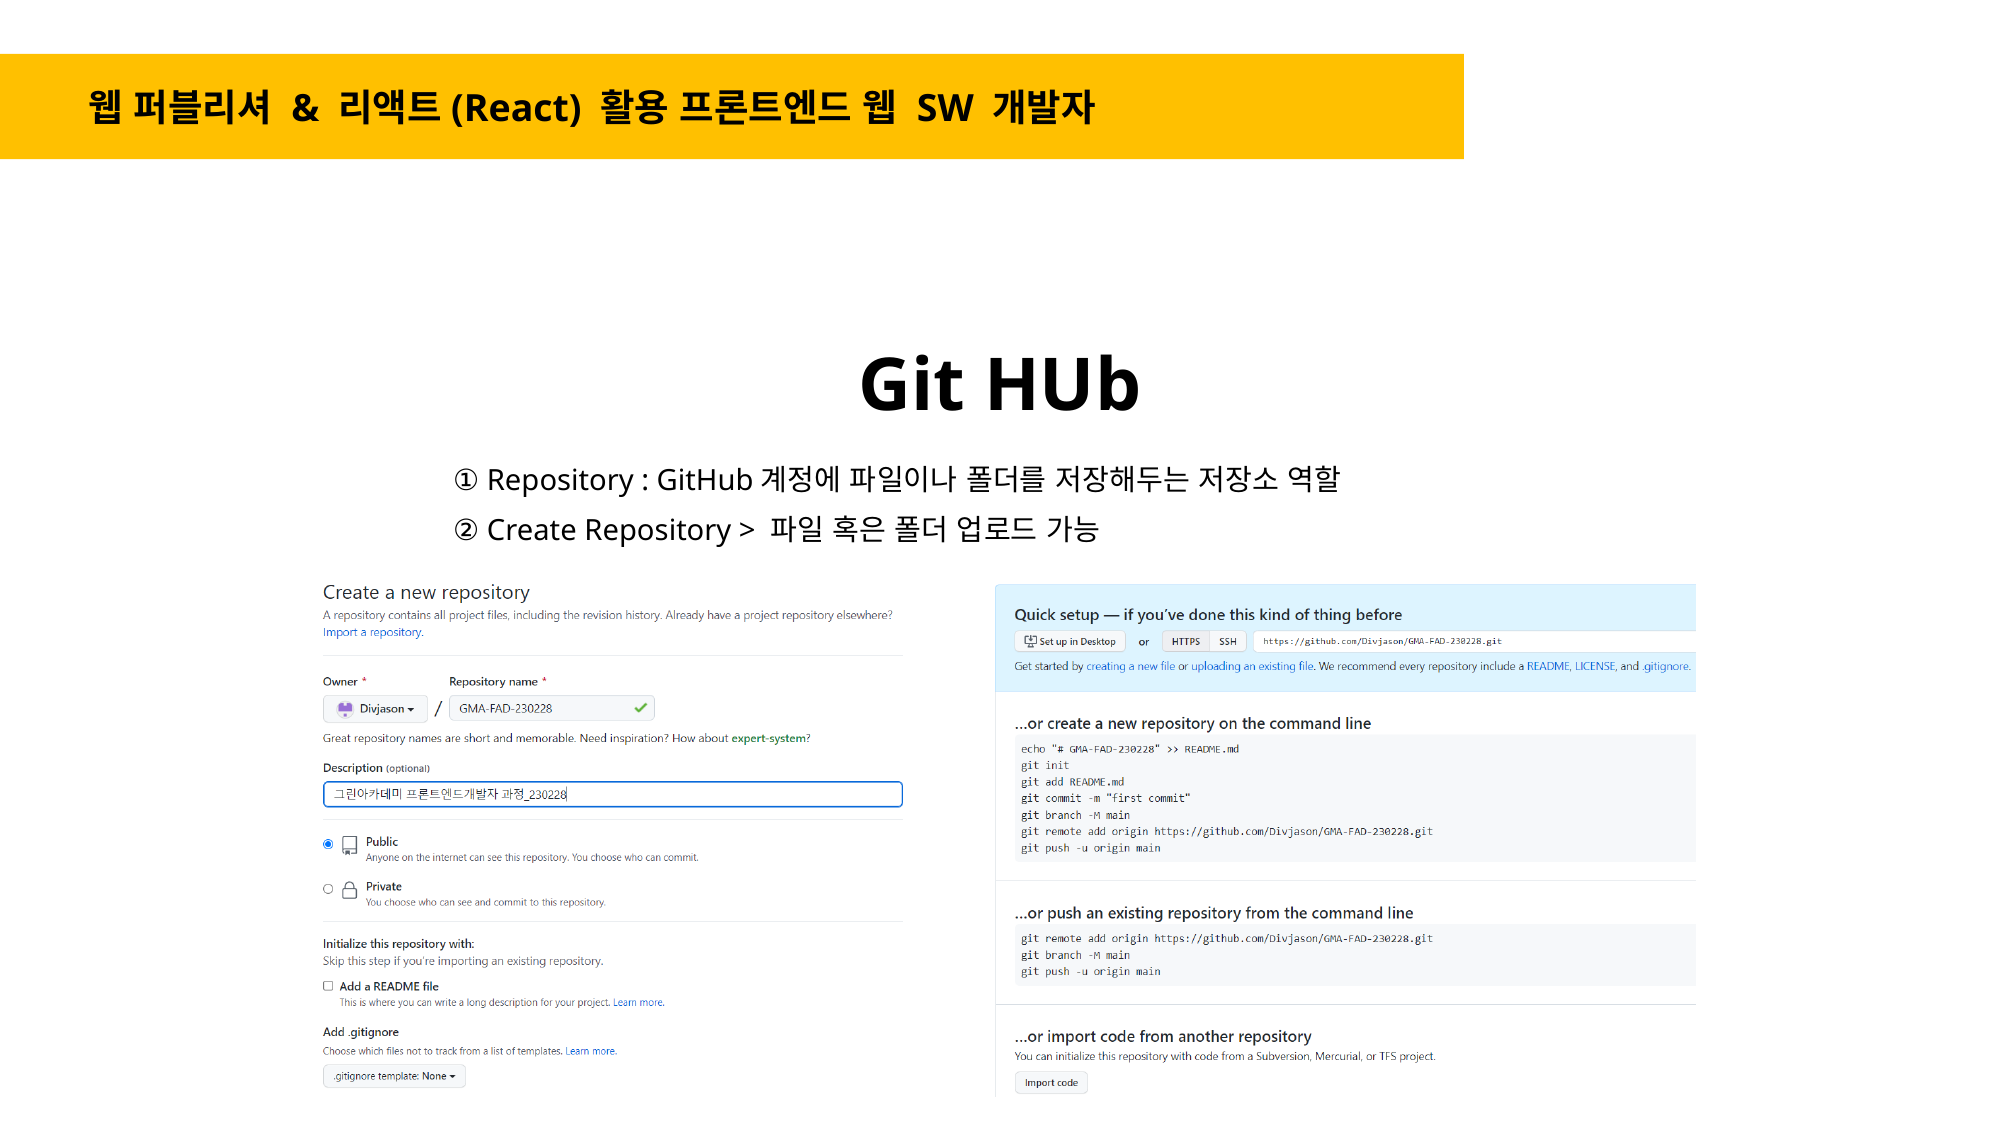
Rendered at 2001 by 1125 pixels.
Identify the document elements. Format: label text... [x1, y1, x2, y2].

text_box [315, 574, 1696, 1097]
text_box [0, 53, 1464, 160]
text_box Git HUb [428, 330, 1572, 433]
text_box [438, 453, 1562, 555]
